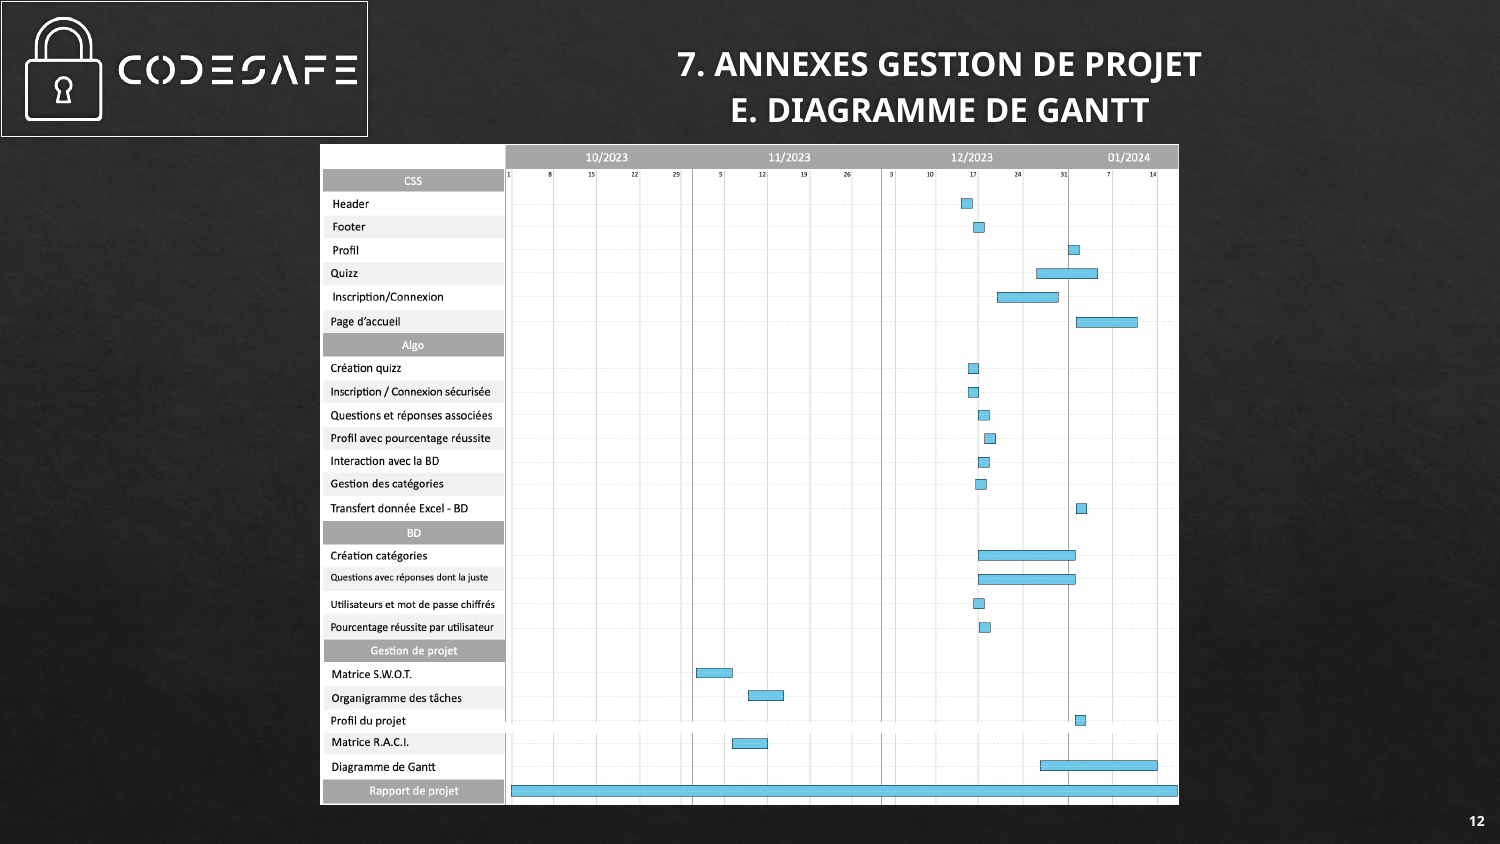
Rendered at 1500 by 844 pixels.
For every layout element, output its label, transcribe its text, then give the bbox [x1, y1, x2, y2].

picture [0, 0, 1500, 844]
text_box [320, 144, 1180, 805]
title 7. ANNEXES Gestion de projet E. Diagramme de gantt [405, 22, 1475, 137]
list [1, 0, 368, 137]
slide_number 12 [1432, 799, 1500, 844]
